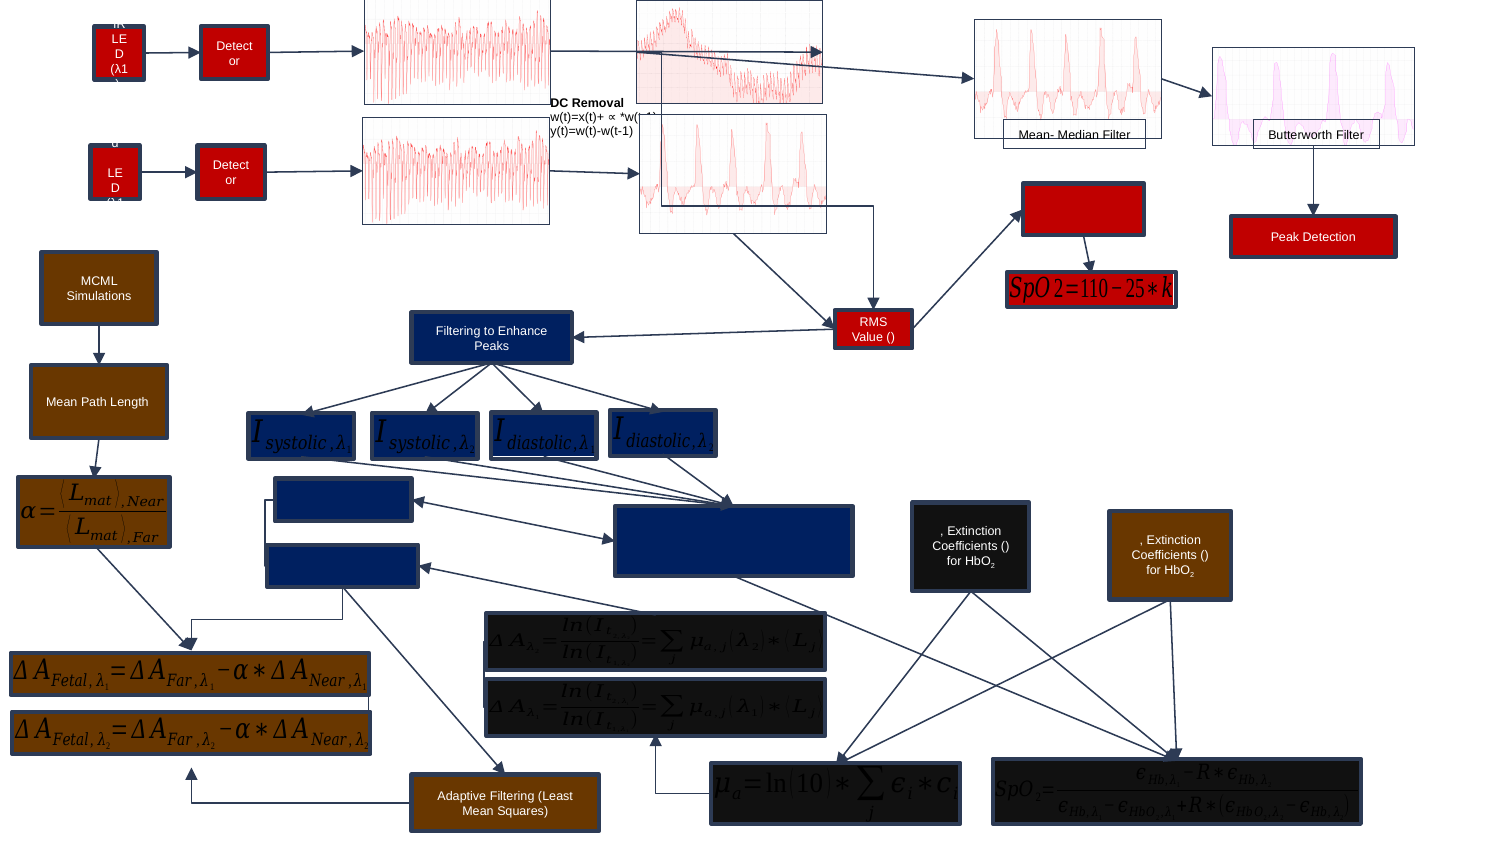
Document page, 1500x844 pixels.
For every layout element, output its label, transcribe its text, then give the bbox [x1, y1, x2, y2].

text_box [822, 51, 874, 311]
picture [973, 18, 1162, 139]
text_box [266, 499, 276, 541]
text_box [417, 565, 656, 616]
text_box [835, 590, 972, 598]
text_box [835, 599, 1171, 766]
picture [363, 0, 552, 105]
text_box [733, 575, 1178, 762]
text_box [342, 586, 506, 775]
text_box IR LED (λ1) [92, 24, 146, 82]
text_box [543, 456, 658, 507]
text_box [491, 362, 663, 413]
text_box MCML Simulations [39, 250, 159, 326]
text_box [1160, 78, 1213, 97]
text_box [300, 362, 423, 415]
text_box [424, 456, 541, 498]
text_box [424, 362, 488, 415]
text_box Detector [195, 143, 267, 201]
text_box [1083, 235, 1092, 274]
picture [362, 116, 550, 225]
picture [639, 113, 822, 234]
text_box Detector [199, 24, 270, 81]
text_box Filtering to Enhance Peaks [409, 310, 574, 361]
text_box Peak Detection [1229, 214, 1398, 259]
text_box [571, 328, 835, 338]
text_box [733, 233, 835, 328]
picture [1211, 46, 1415, 146]
text_box Red LED (λ1) [88, 143, 142, 201]
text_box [191, 767, 412, 804]
text_box Adaptive Filtering (Least Mean Squares) [409, 772, 601, 833]
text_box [411, 499, 616, 542]
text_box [662, 453, 734, 507]
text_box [1171, 599, 1177, 762]
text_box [912, 209, 1023, 330]
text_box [973, 591, 1177, 598]
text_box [93, 544, 192, 651]
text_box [655, 733, 714, 794]
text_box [300, 456, 423, 507]
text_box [234, 542, 300, 695]
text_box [93, 437, 100, 479]
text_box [874, 51, 975, 79]
table_header DC Removal w(t)=x(t)+ ∝ *w(t-1) y(t)=w(t)-w(t-1) [545, 87, 637, 147]
picture [635, 0, 824, 104]
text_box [549, 170, 641, 175]
